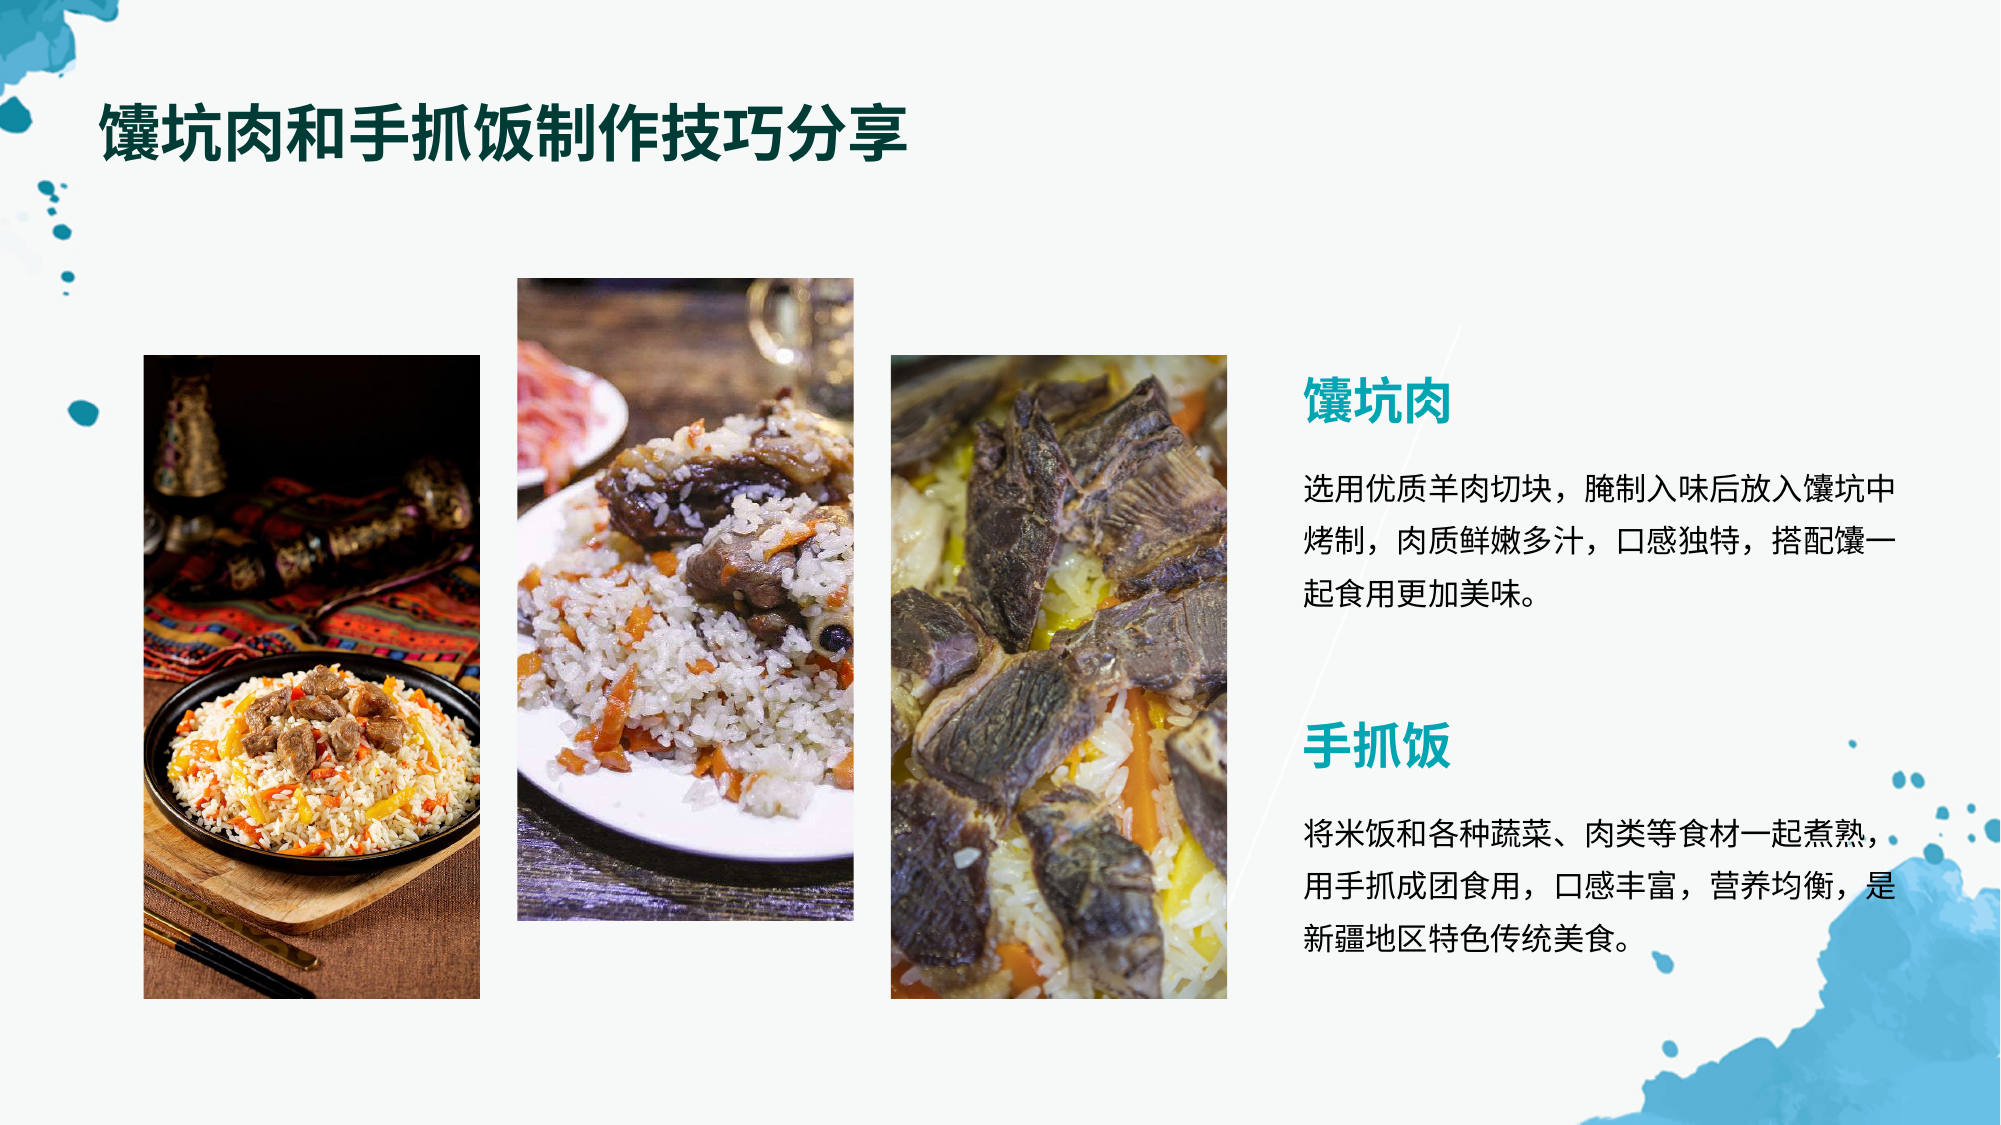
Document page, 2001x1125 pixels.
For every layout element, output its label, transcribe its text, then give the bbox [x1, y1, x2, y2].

picture [0, 0, 2001, 1125]
text_box 馕坑肉和手抓饭制作技巧分享 [78, 43, 1922, 189]
text_box 手抓饭 [1287, 676, 1880, 782]
text_box 将米饭和各种蔬菜、肉类等食材一起煮熟，用手抓成团食用，口感丰富，营养均衡，是新疆地区特色传统美食。 [1288, 791, 1918, 1030]
text_box 馕坑肉 [1288, 342, 1880, 437]
text_box 选用优质羊肉切块，腌制入味后放入馕坑中烤制，肉质鲜嫩多汁，口感独特，搭配馕一起食用更加美味。 [1288, 446, 1918, 688]
